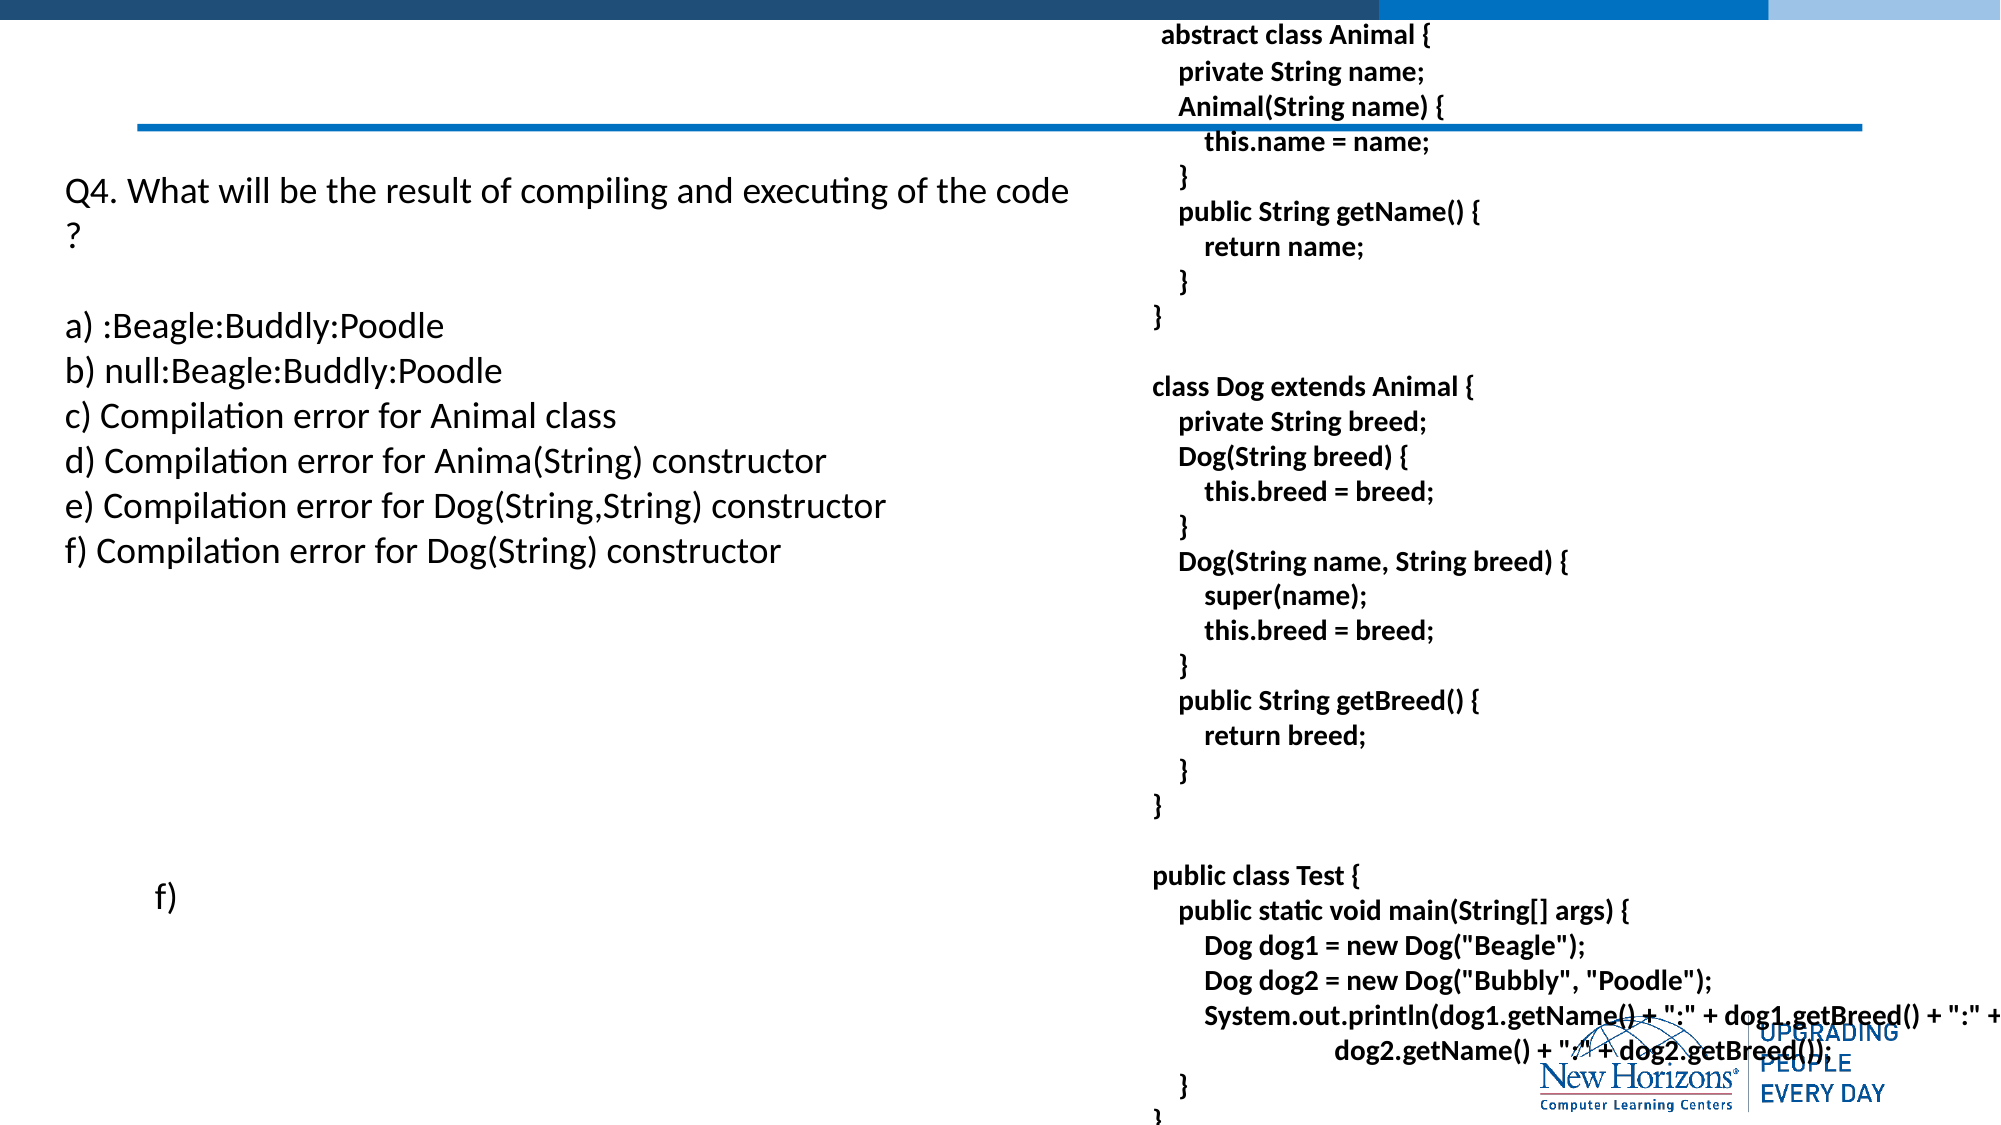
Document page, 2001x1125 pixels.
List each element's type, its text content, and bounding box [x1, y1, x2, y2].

text_box f) [140, 864, 193, 925]
text_box abstract class Animal { private String name; Animal(String name) { this.name = name; } public String getName() { return name; } } class Dog extends Animal { private String breed; Dog(String breed) { this.breed = breed; } Dog(String name, String breed) { super(name); this.breed = breed; } public String getBreed() { return breed; } } public class Test { public static void main(String[] args) { Dog dog1 = new Dog("Beagle"); Dog dog2 = new Dog("Bubbly", "Poodle"); System.out.println(dog1.getName() + ":" + dog1.getBreed() + ":" + dog2.getName() + ":" + dog2.getBreed()); } } [1137, 0, 2000, 1125]
text_box Q4. What will be the result of compiling and executing of the code ? a) :Beagle:Buddly:Poodle b) null:Beagle:Buddly:Poodle c) Compilation error for Animal class d) Compilation error for Anima(String) constructor e) Compilation error for Dog(String,String) constructor f) Compilation error for Dog(String) constructor [49, 158, 1090, 713]
